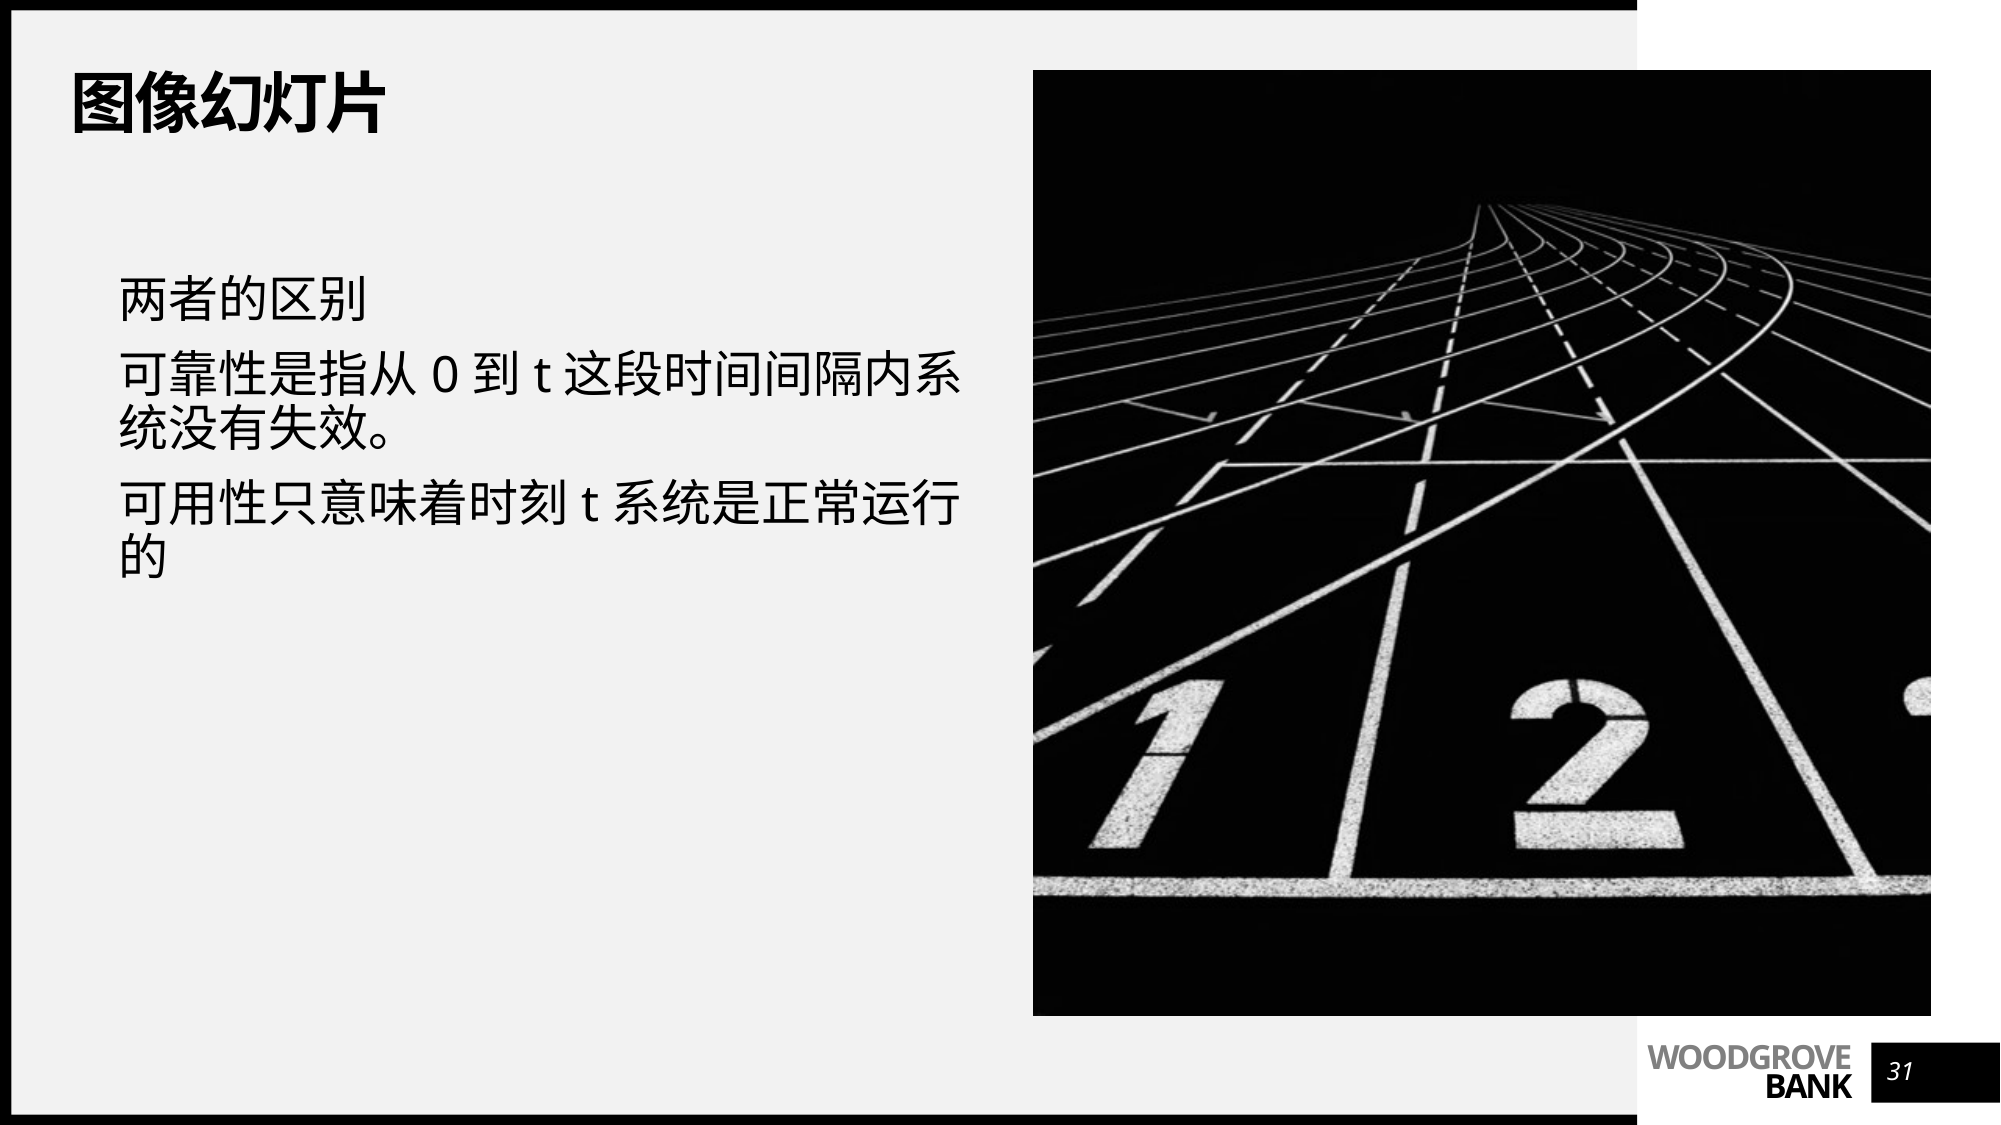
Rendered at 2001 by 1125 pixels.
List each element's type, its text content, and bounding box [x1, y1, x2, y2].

title 图像幻灯片 [70, 70, 1033, 142]
list 两者的区别 可靠性是指从0到t这段时间间隔内系统没有失效。 可用性只意味着时刻t系统是正常运行的 [119, 142, 967, 1016]
slide_number 31 [1877, 1050, 1924, 1096]
picture [1033, 70, 1931, 1016]
